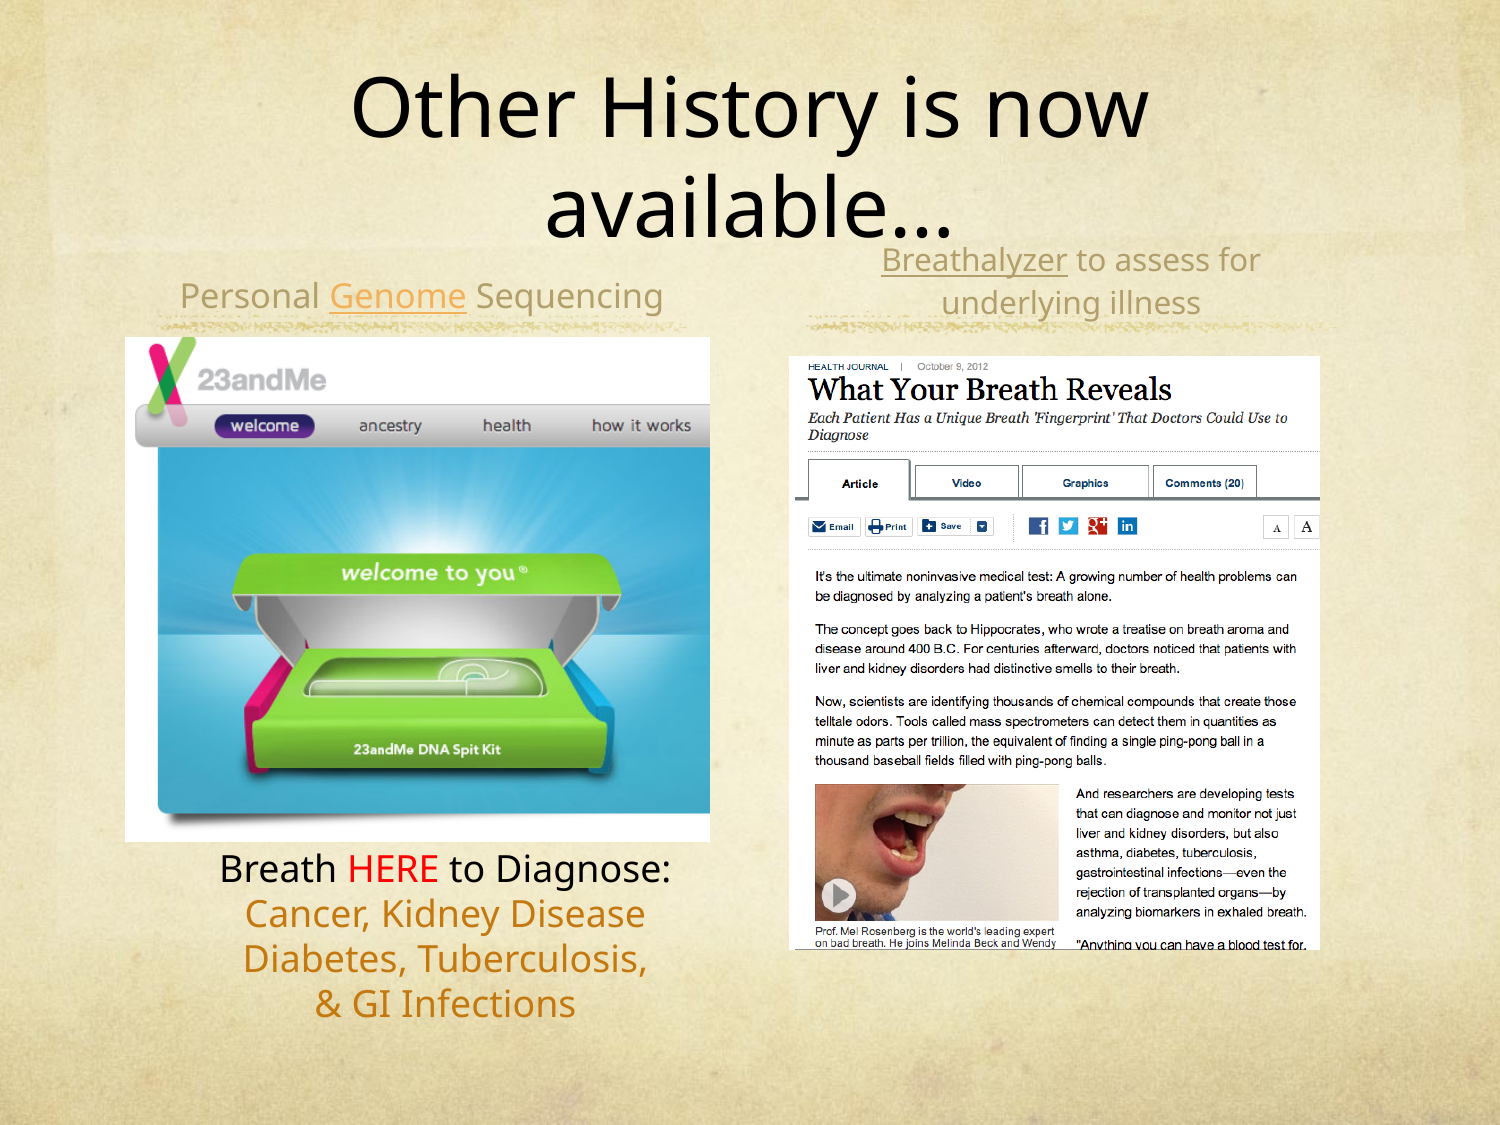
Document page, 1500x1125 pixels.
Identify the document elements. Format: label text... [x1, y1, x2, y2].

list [789, 356, 1321, 951]
list Personal Genome Sequencing [159, 232, 685, 329]
list Breathalyzer to assess for underlying illness [808, 232, 1334, 329]
text_box Breath HERE to Diagnose: Cancer, Kidney Disease Diabetes, Tuberculosis, & GI Infections [112, 837, 779, 1033]
picture [0, 0, 1500, 1125]
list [124, 336, 711, 843]
title Other History is now available… [150, 82, 1350, 225]
